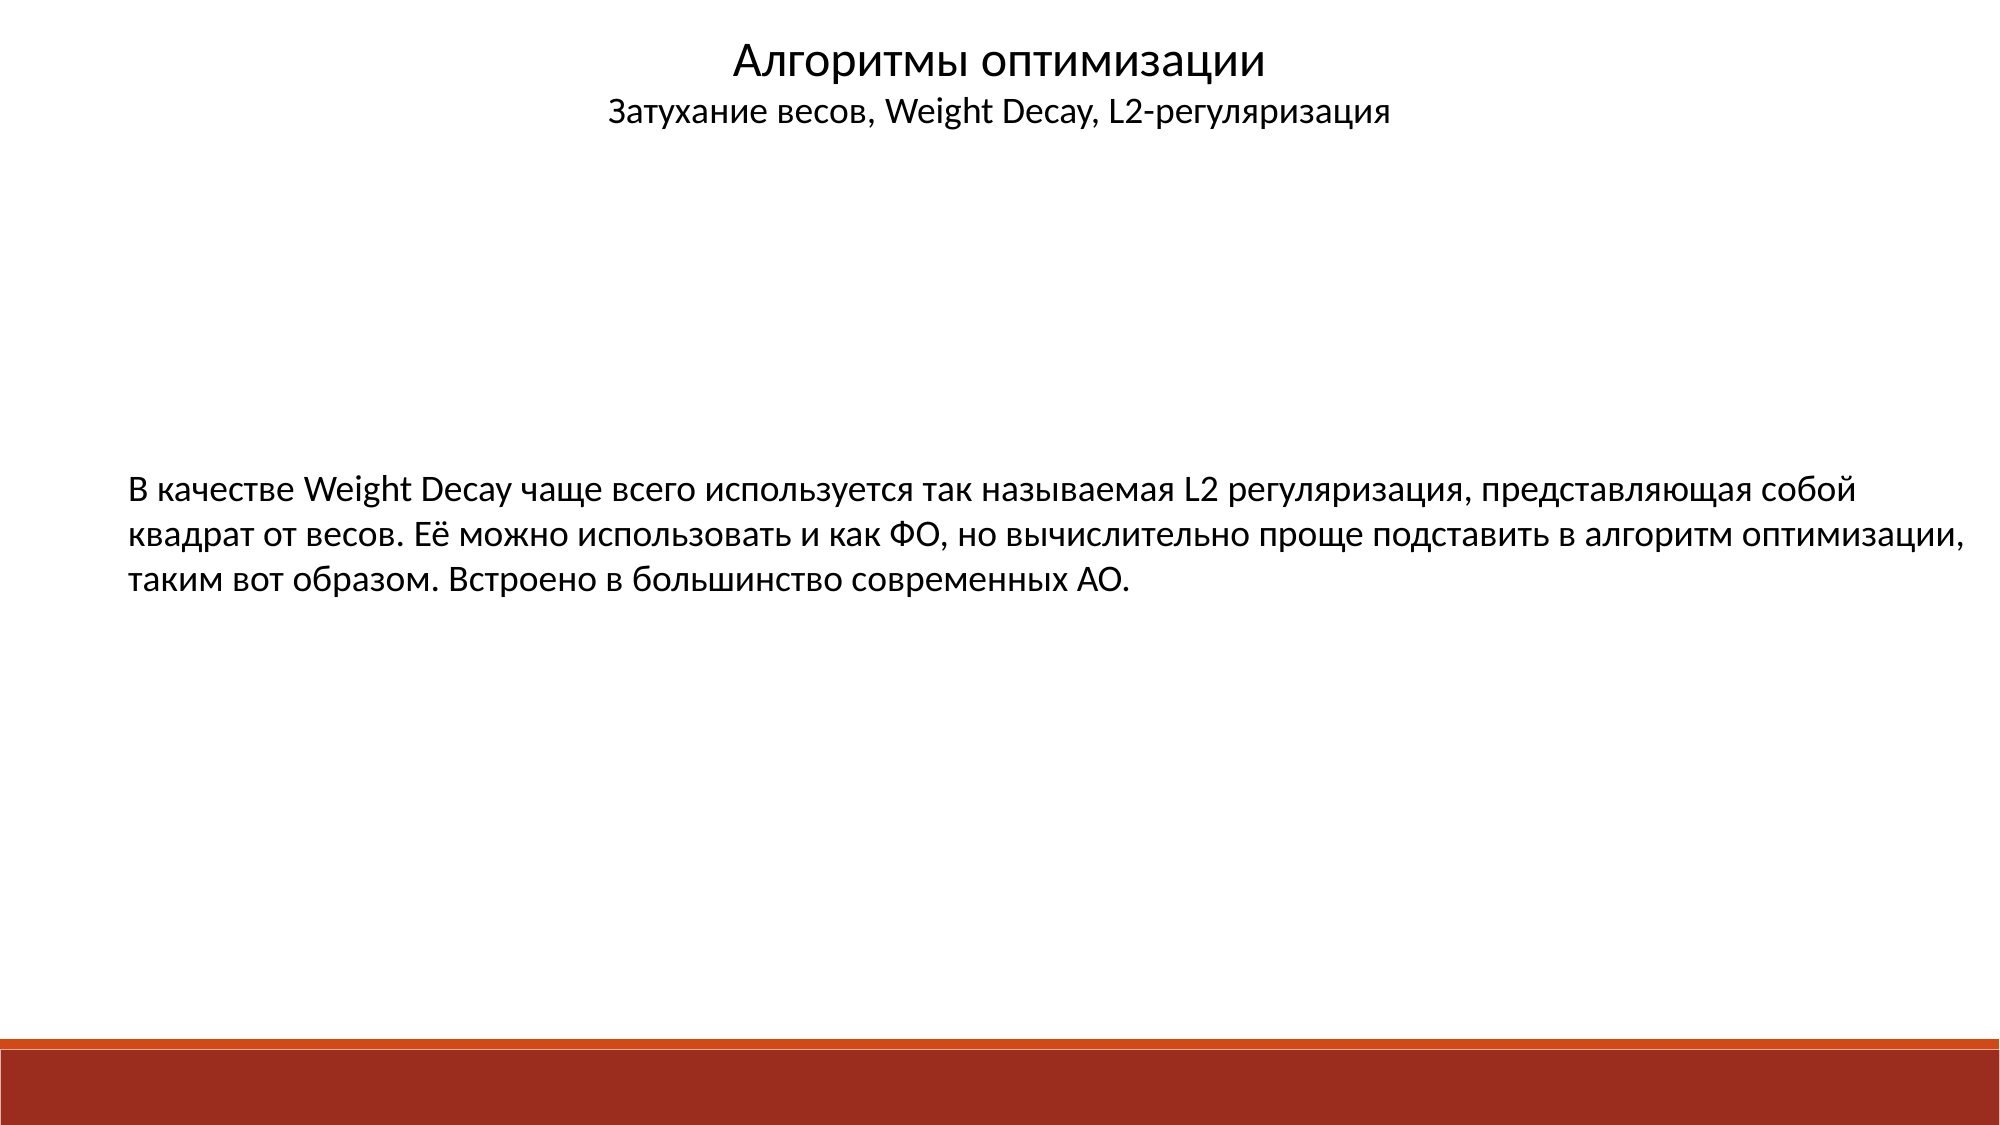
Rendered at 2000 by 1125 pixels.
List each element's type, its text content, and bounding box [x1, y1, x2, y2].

text_box В качестве Weight Decay чаще всего используется так называемая L2 регуляризация, представляющая собой квадрат от весов. Её можно использовать и как ФО, но вычислительно проще подставить в алгоритм оптимизации, таким вот образом. Встроено в большинство современных АО. [113, 456, 1990, 606]
text_box Алгоритмы оптимизации Затухание весов, Weight Decay, L2-регуляризация [499, 19, 1500, 139]
